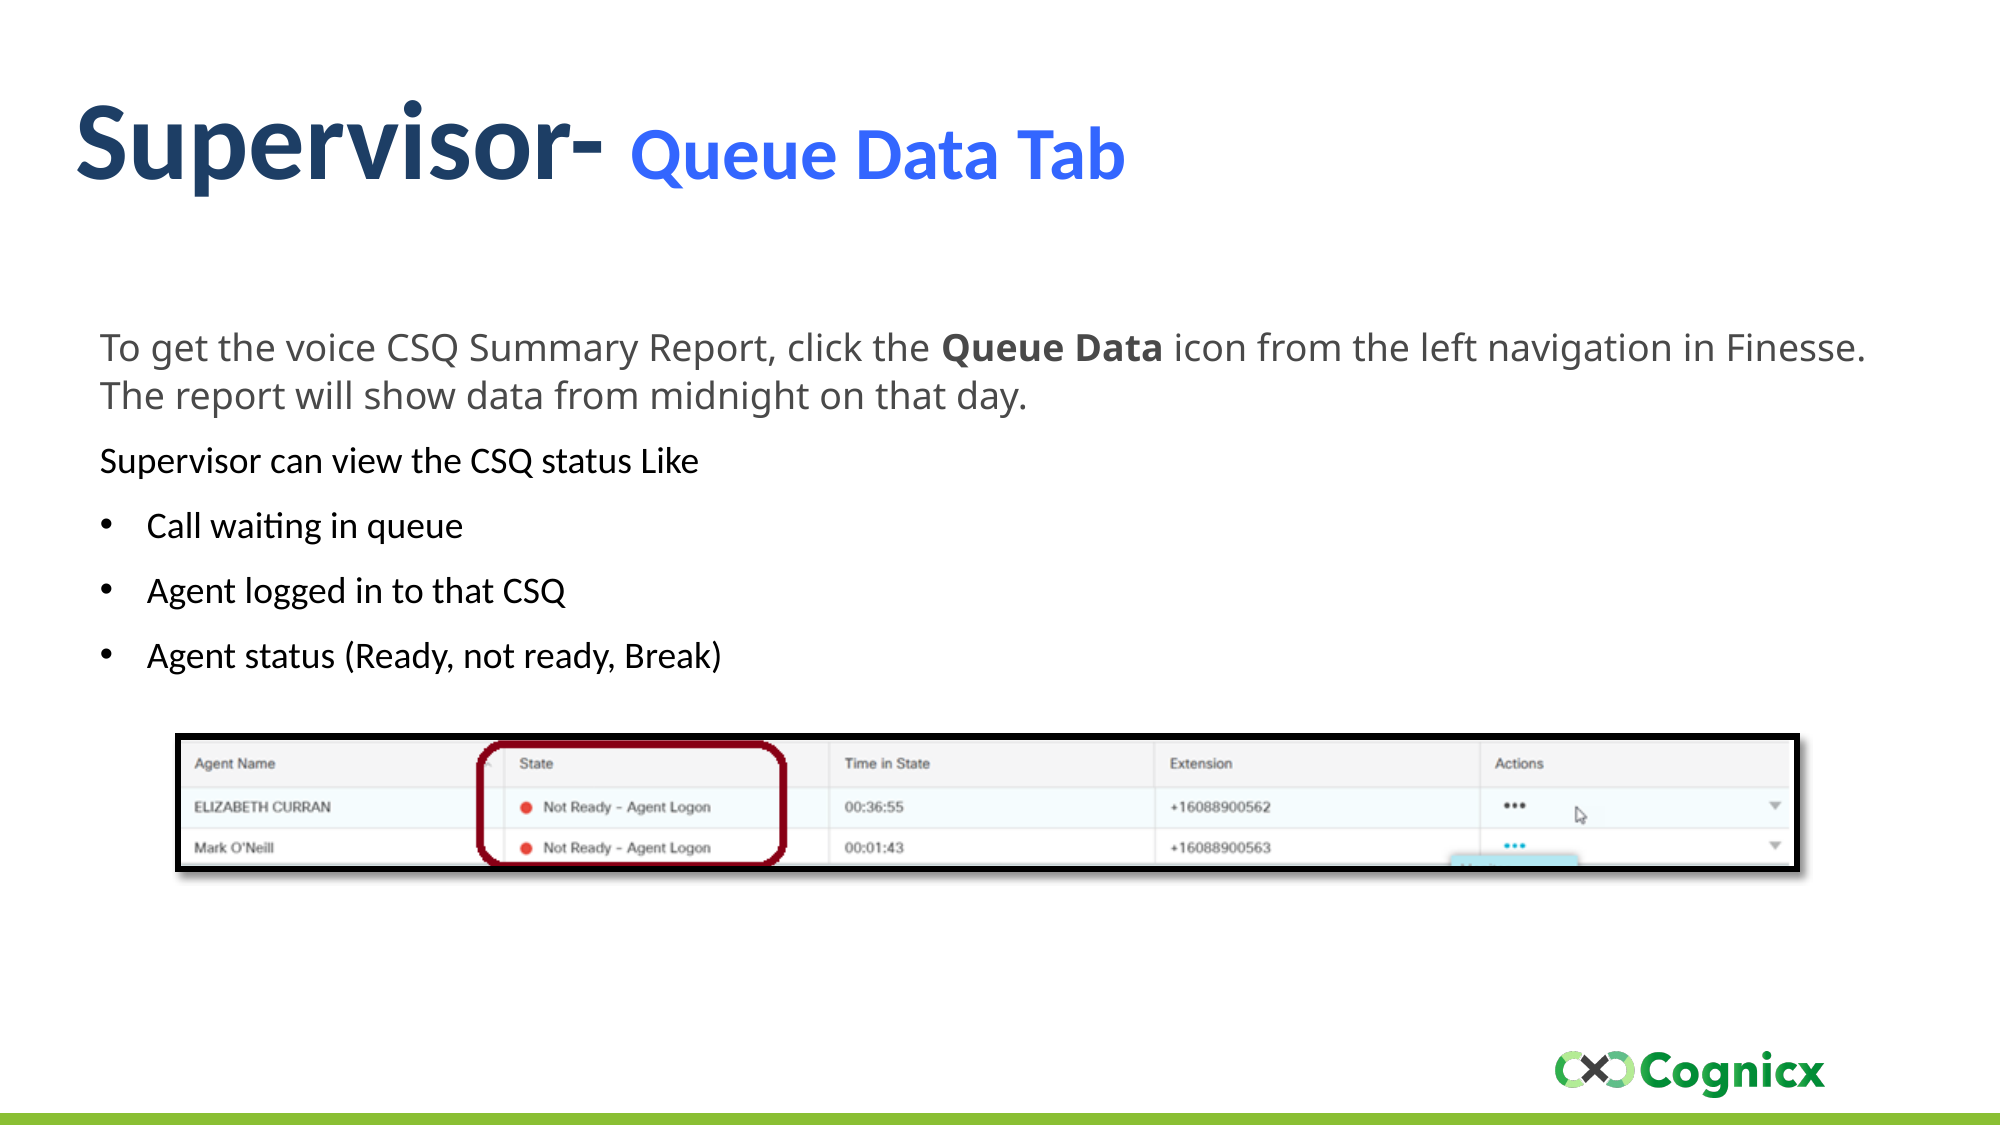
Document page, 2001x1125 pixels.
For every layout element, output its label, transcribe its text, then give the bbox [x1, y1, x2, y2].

picture [1555, 1051, 1825, 1098]
title Supervisor- Queue Data Tab [75, 66, 1925, 207]
list To get the voice CSQ Summary Report, click the Queue Data icon from the left navigation in Finesse. The report will show data from midnight on that day. Supervisor can view the CSQ status Like Call waiting in queue Agent logged in to that CSQ Agent status (Ready, not ready, Break) [99, 258, 1900, 1008]
picture [181, 739, 1795, 867]
